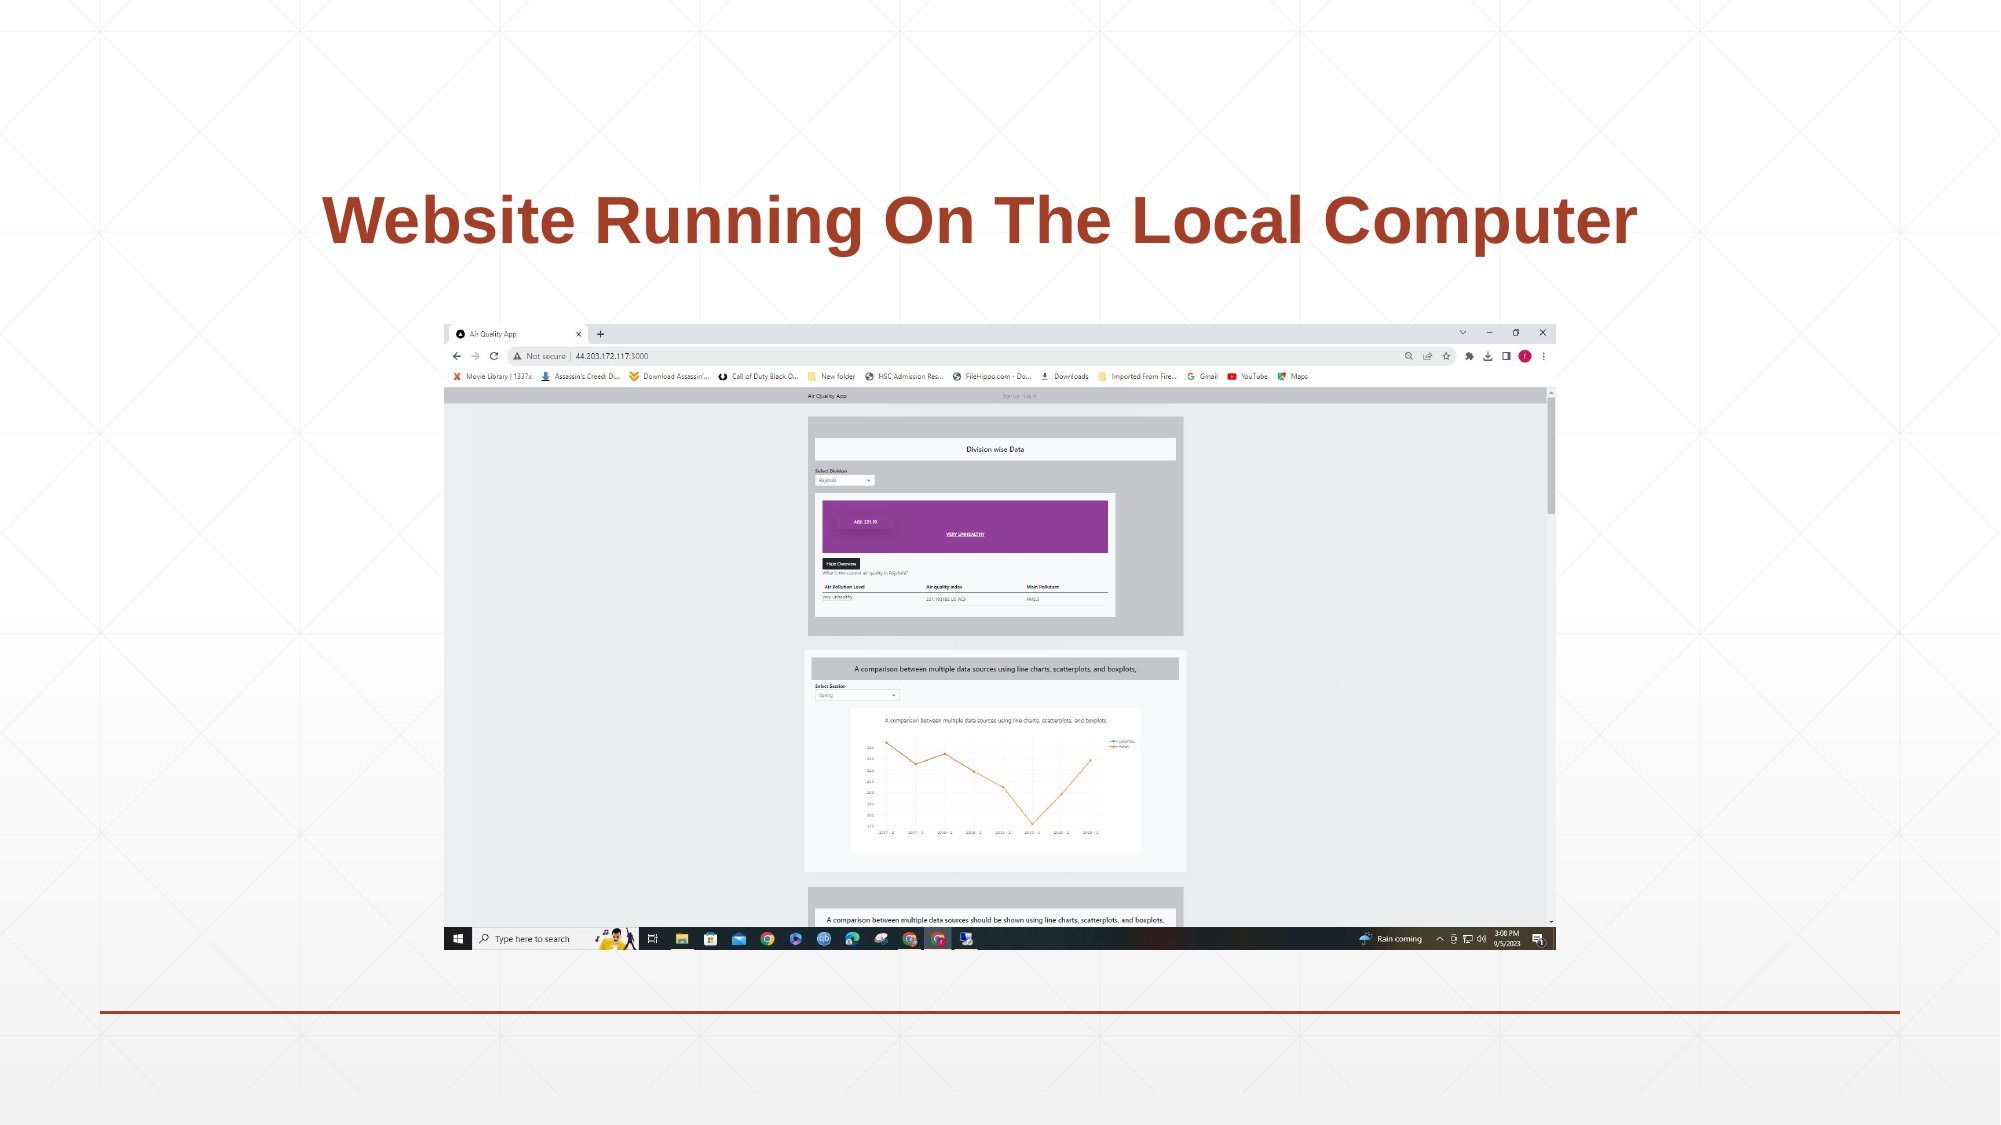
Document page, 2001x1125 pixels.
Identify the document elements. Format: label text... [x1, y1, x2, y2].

title Website Running On The Local Computer [193, 175, 1769, 266]
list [444, 324, 1556, 950]
